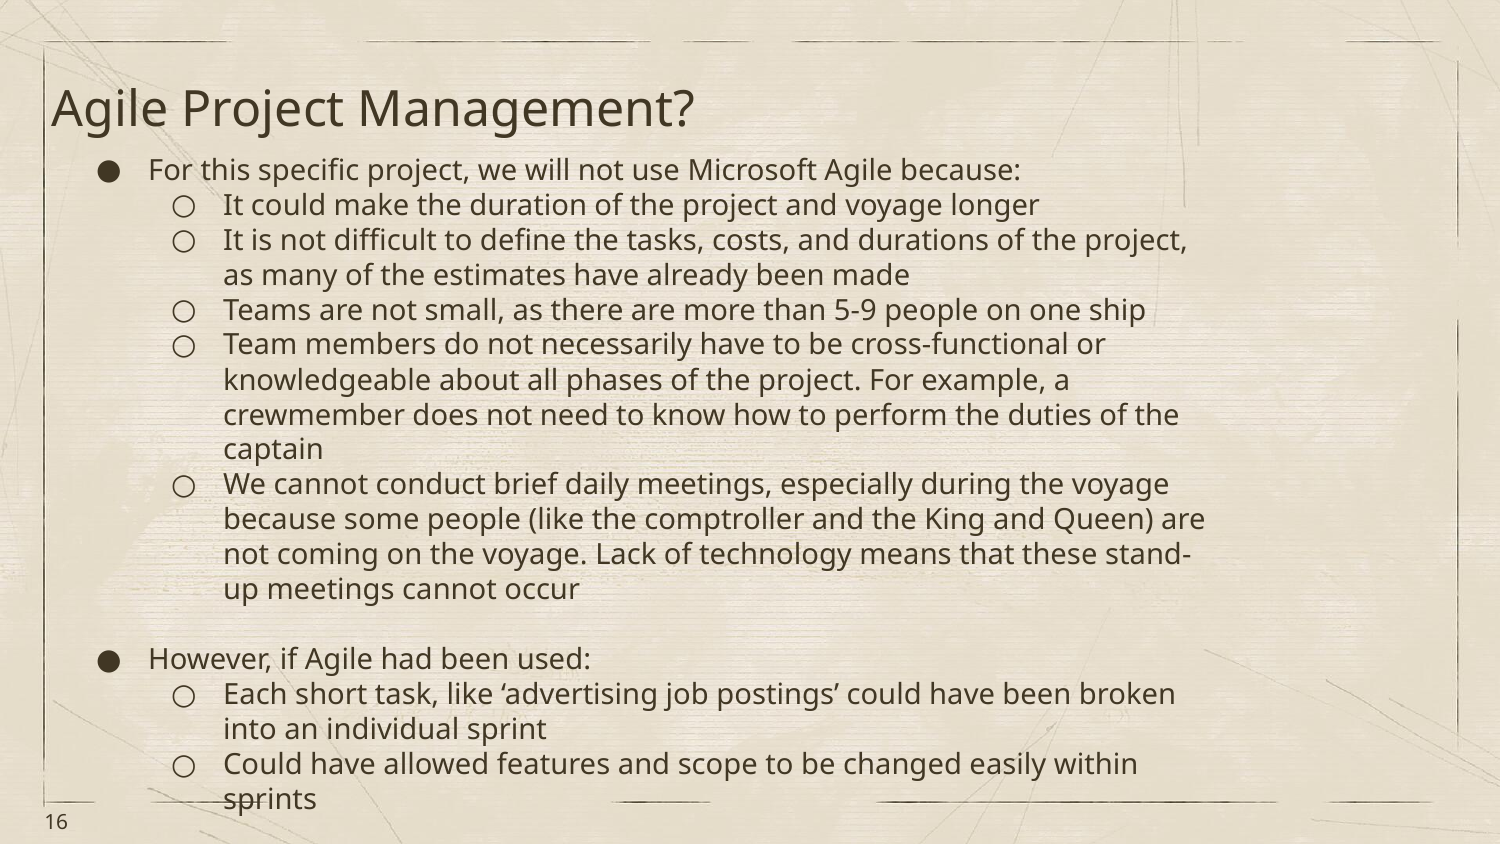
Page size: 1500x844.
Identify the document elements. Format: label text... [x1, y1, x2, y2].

text_box For this specific project, we will not use Microsoft Agile because: It could make the duration of the project and voyage longer It is not difficult to define the tasks, costs, and durations of the project, as many of the estimates have already been made Teams are not small, as there are more than 5-9 people on one ship Team members do not necessarily have to be cross-functional or knowledgeable about all phases of the project. For example, a crewmember does not need to know how to perform the duties of the captain We cannot conduct brief daily meetings, especially during the voyage because some people (like the comptroller and the King and Queen) are not coming on the voyage. Lack of technology means that these stand-up meetings cannot occur However, if Agile had been used: Each short task, like ‘advertising job postings’ could have been broken into an individual sprint Could have allowed features and scope to be changed easily within sprints [58, 136, 1223, 777]
slide_number ‹#› [44, 801, 1458, 844]
picture [0, 0, 1500, 844]
title Agile Project Management? [51, 52, 956, 137]
